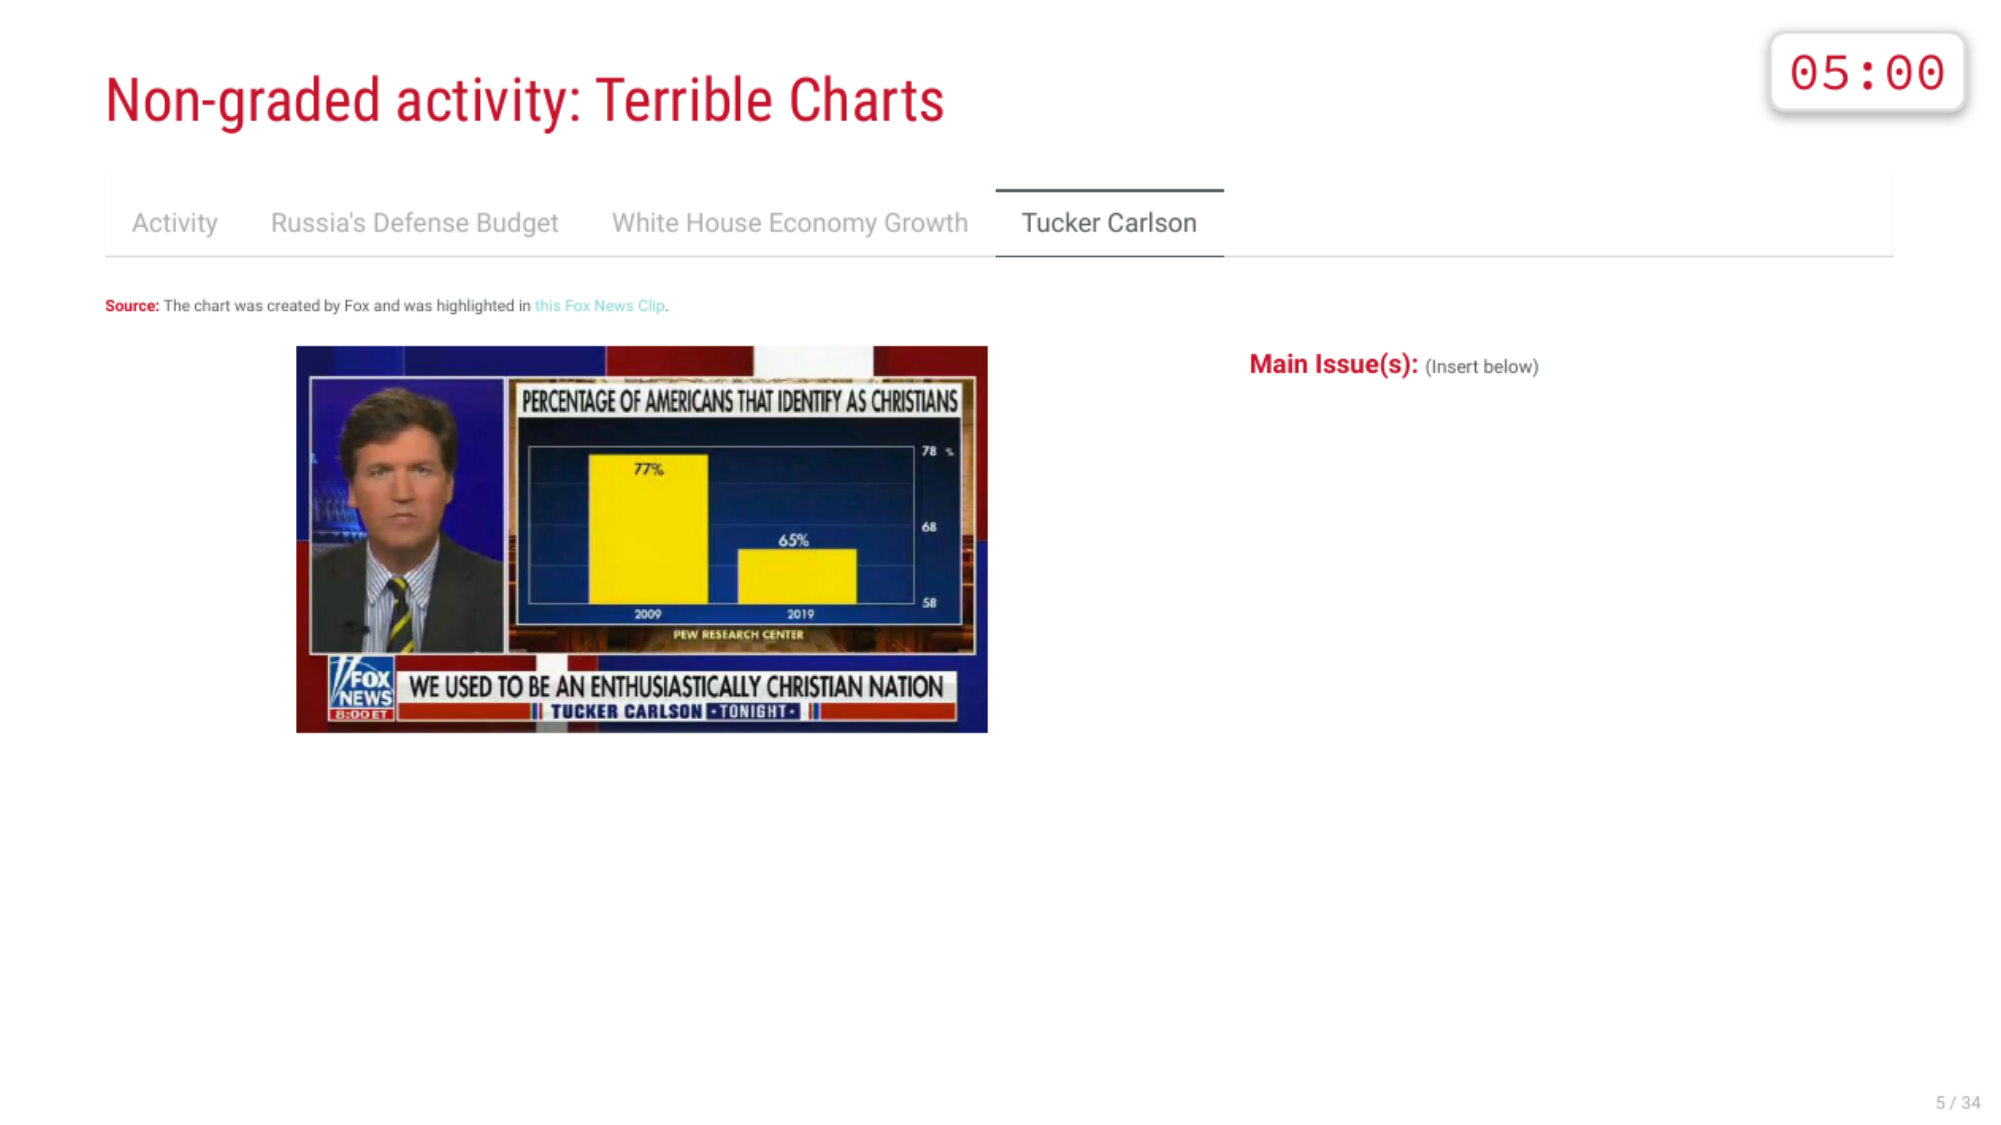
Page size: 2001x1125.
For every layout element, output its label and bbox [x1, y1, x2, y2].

list [0, 0, 2000, 1125]
